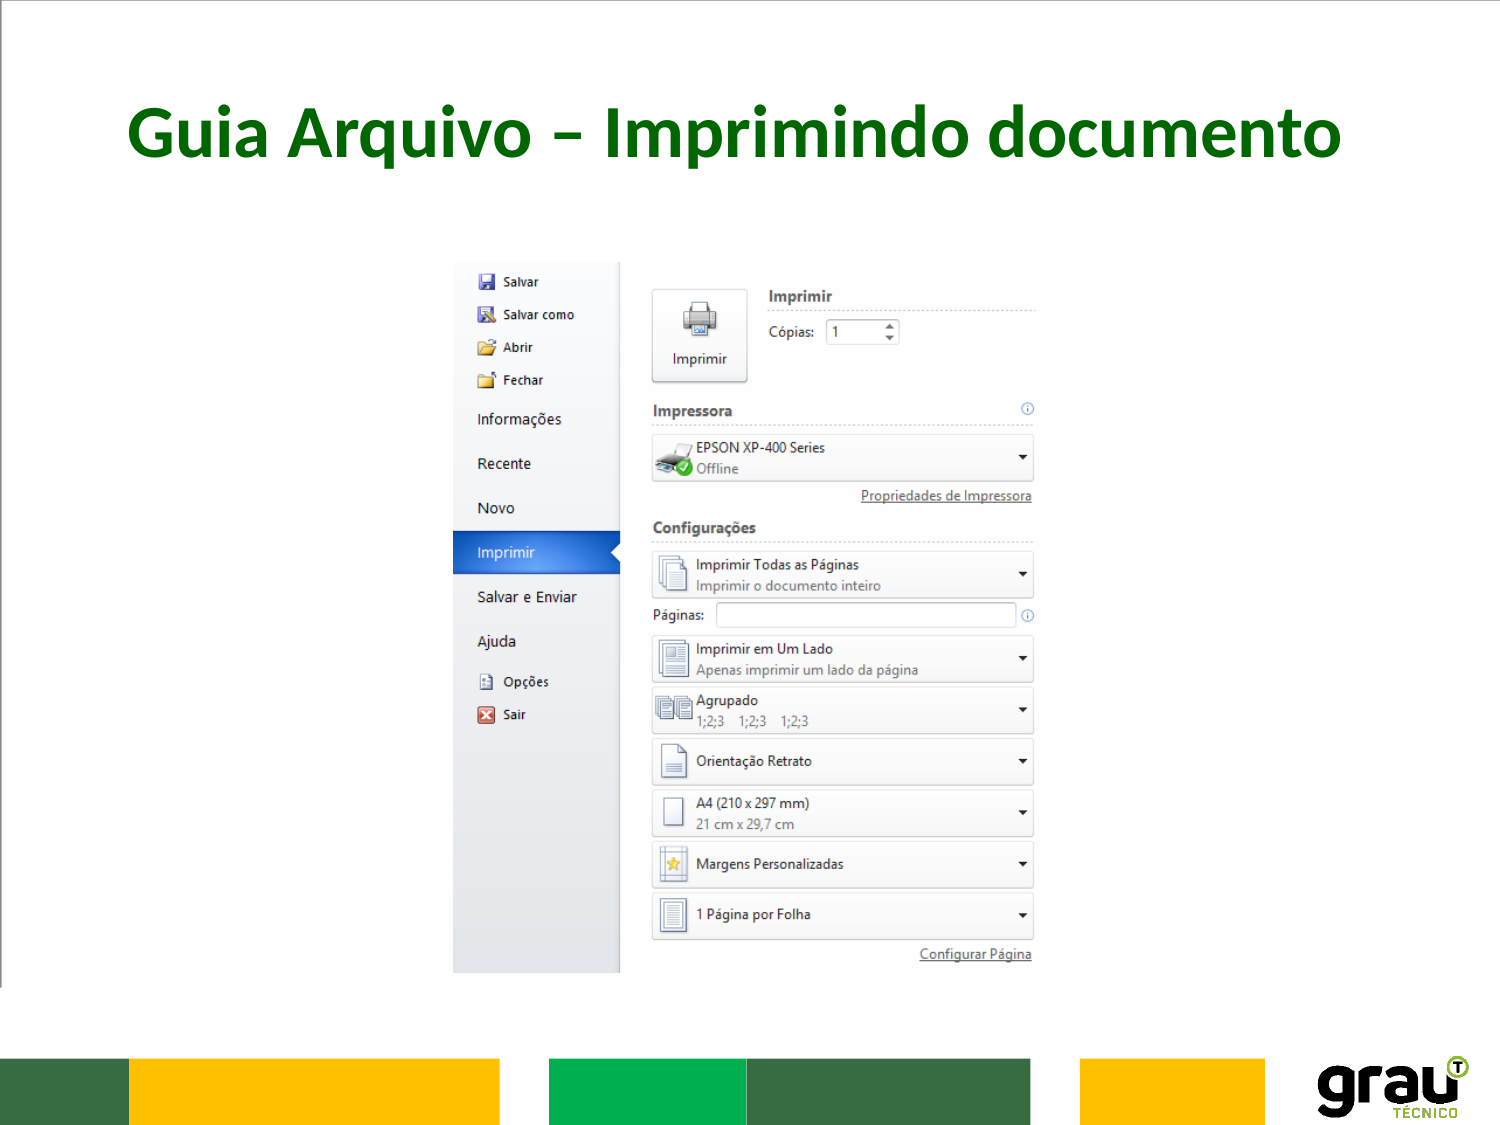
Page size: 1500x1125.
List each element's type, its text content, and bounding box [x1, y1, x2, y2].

picture [1316, 1055, 1470, 1121]
picture [0, 0, 1500, 987]
text_box Guia Arquivo – Imprimindo documento [112, 7, 1388, 249]
